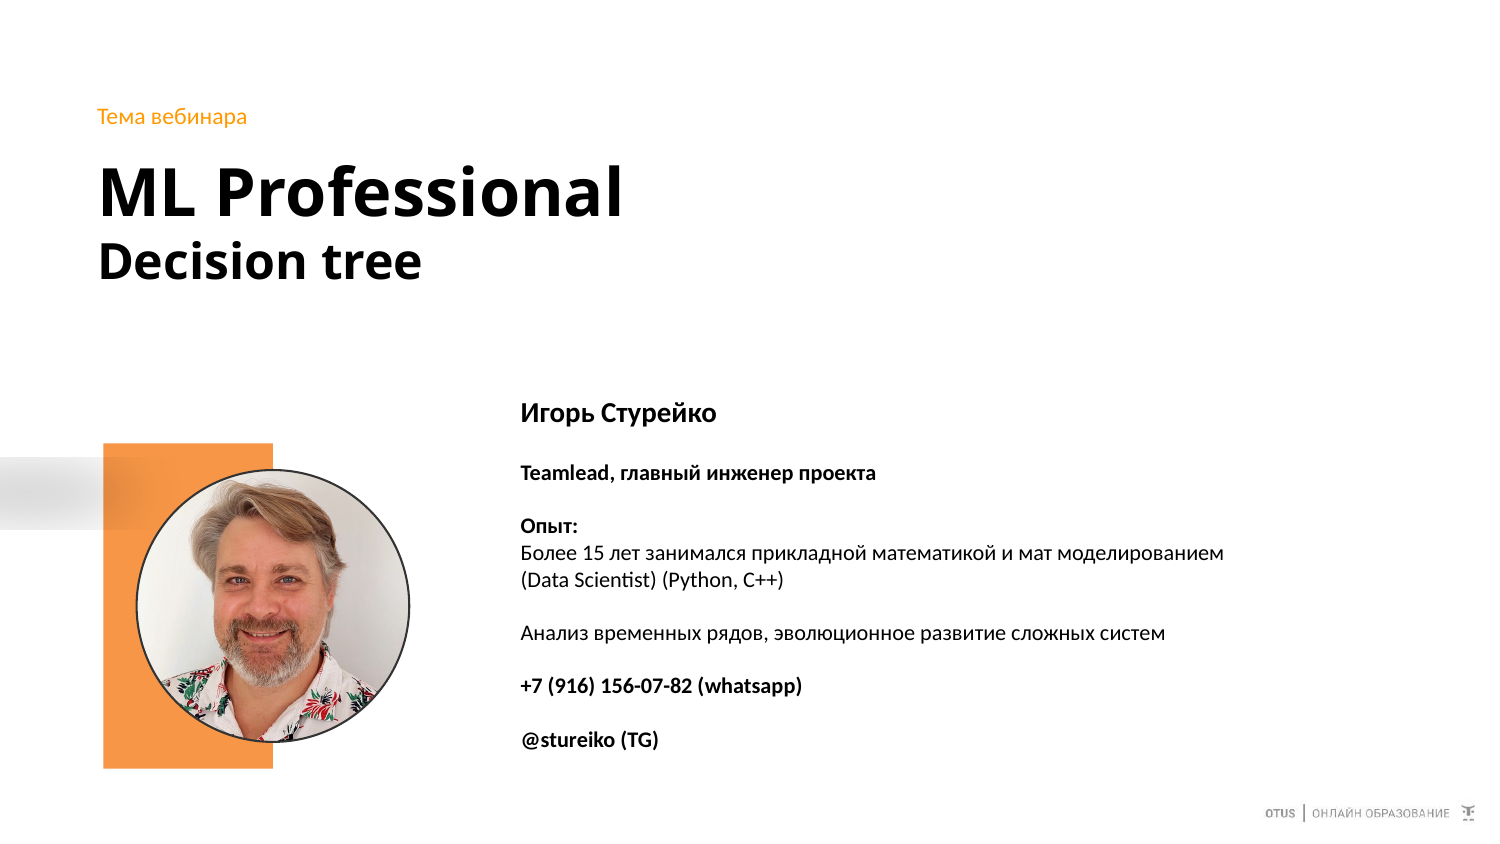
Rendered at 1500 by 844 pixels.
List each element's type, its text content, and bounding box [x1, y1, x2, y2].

subtitle Тема вебинара [82, 85, 1362, 144]
subtitle Teamlead, главный инженер проекта Опыт: Более 15 лет занимался прикладной математикой и мат моделированием (Data Scientist) (Python, С++) Анализ временных рядов, эволюционное развитие сложных систем +7 (916) 156-07-82 (whatsapp) @stureiko (TG) [505, 443, 1342, 769]
picture [1262, 799, 1475, 825]
title ML Professional Decision tree [82, 134, 1480, 305]
text_box [103, 443, 273, 468]
picture [136, 469, 410, 743]
subtitle Игорь Стурейко [505, 378, 1467, 444]
text_box [103, 528, 273, 769]
